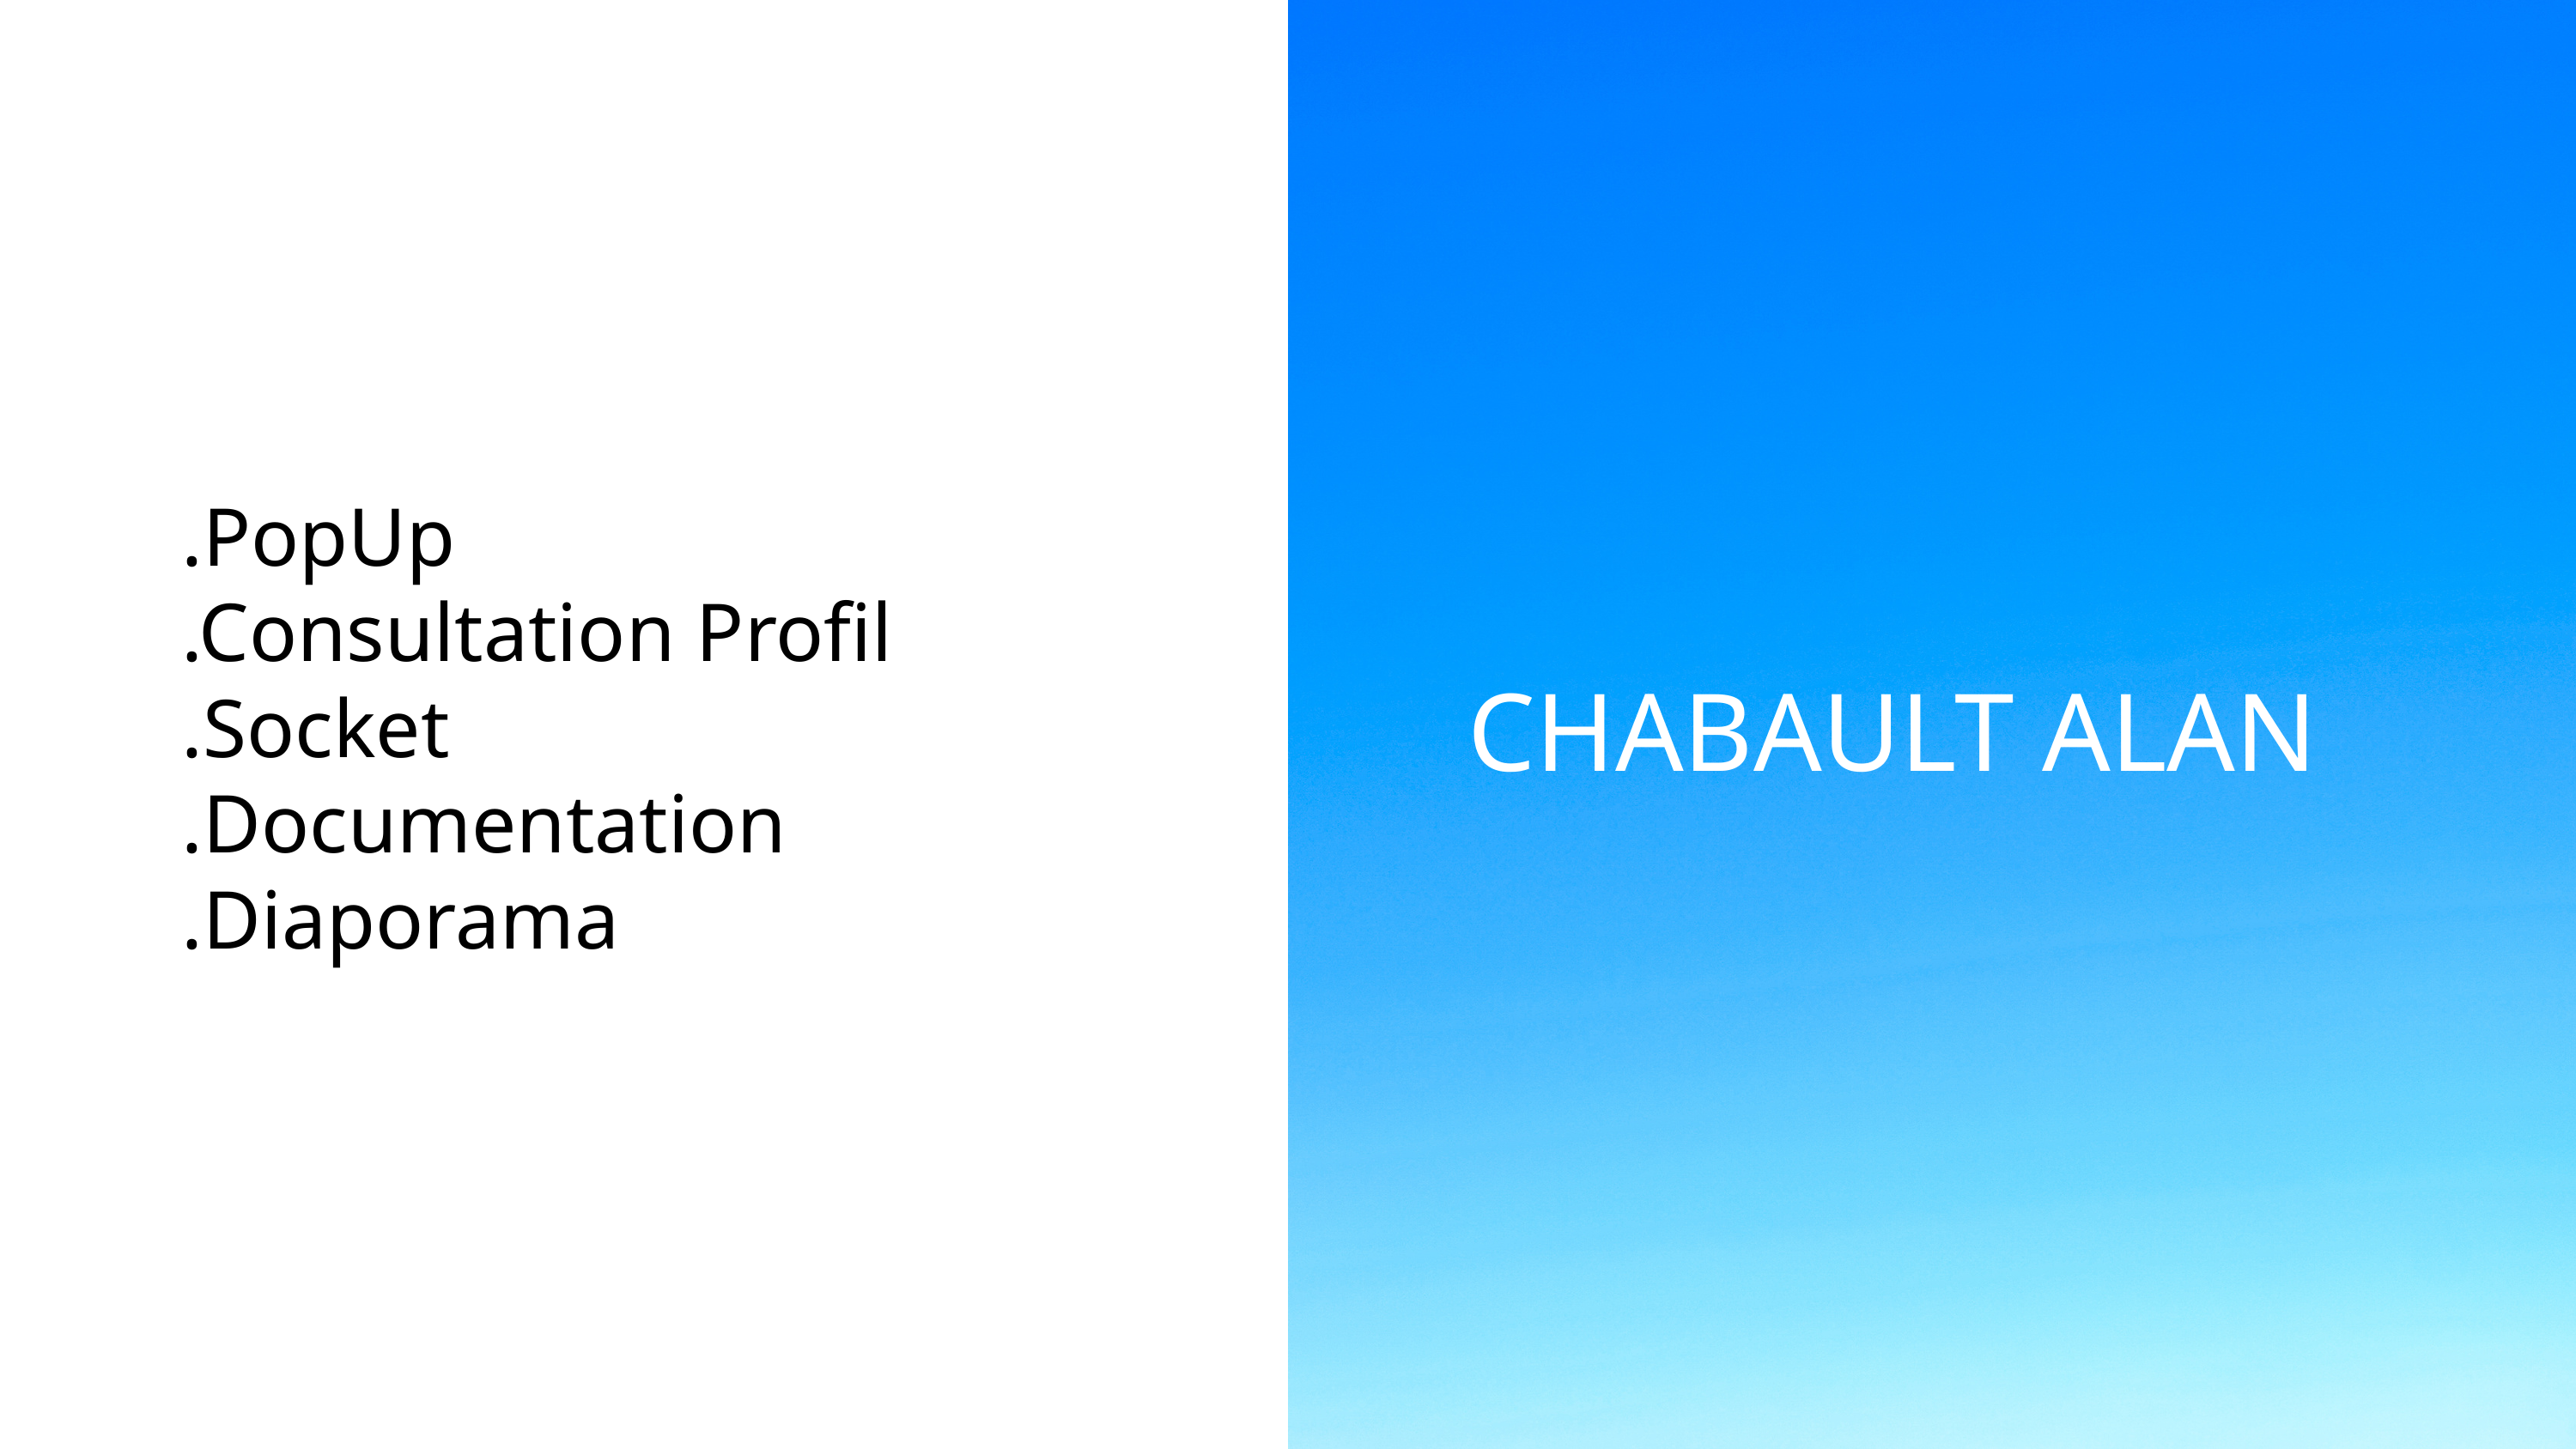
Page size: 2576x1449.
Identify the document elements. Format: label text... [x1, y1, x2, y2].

text_box .PopUp .Consultation Profil .Socket .Documentation .Diaporama [181, 486, 1107, 965]
text_box [1287, 0, 2576, 1449]
text_box CHABAULT ALAN [1467, 642, 2397, 793]
